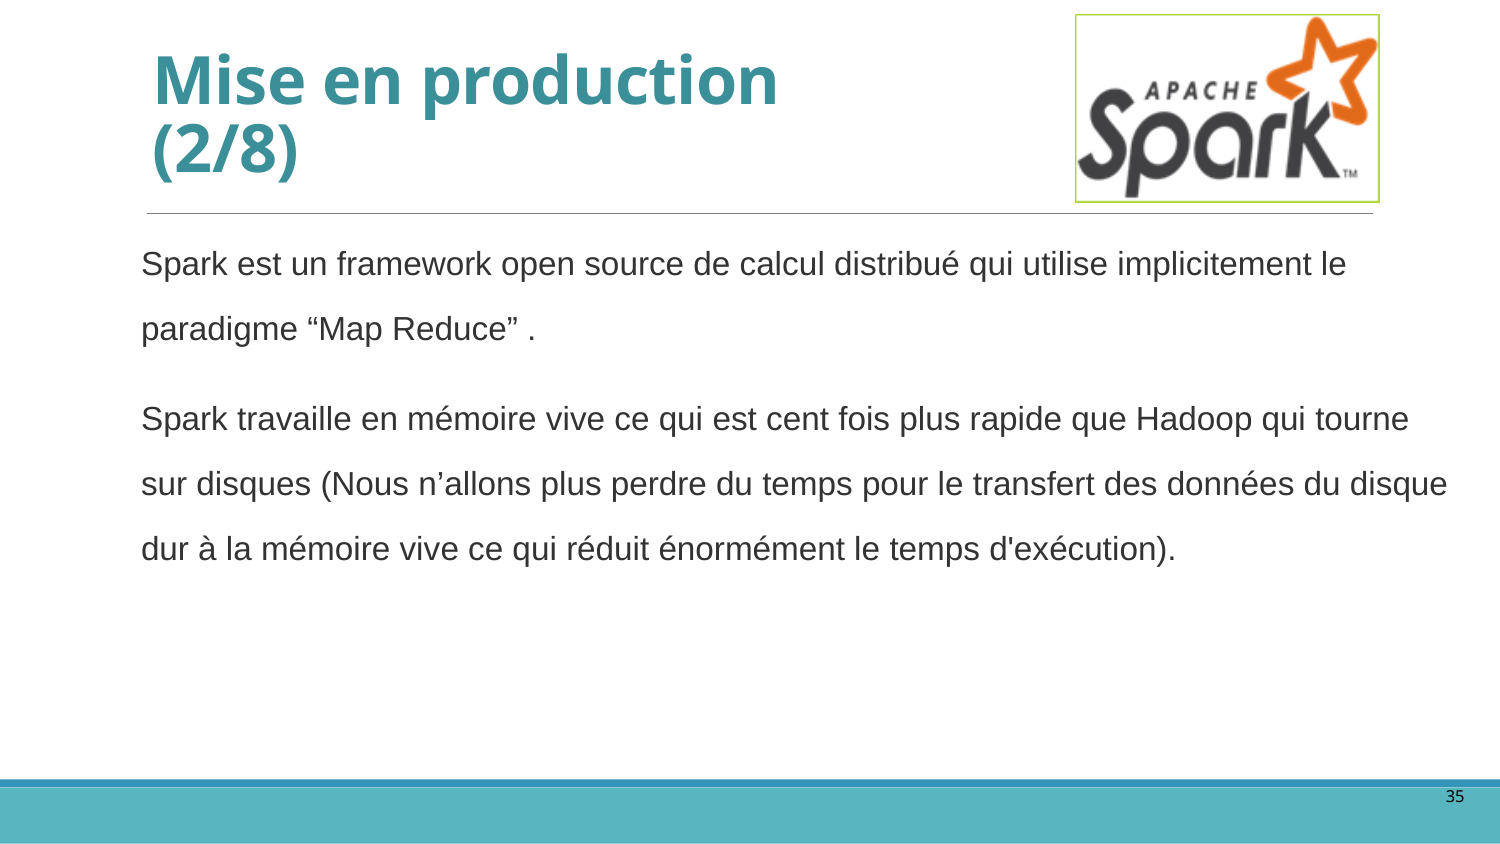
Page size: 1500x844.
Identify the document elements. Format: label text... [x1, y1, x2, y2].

list Spark est un framework open source de calcul distribué qui utilise implicitement le paradigme “Map Reduce” . Spark travaille en mémoire vive ce qui est cent fois plus rapide que Hadoop qui tourne sur disques (Nous n’allons plus perdre du temps pour le transfert des données du disque dur à la mémoire vive ce qui réduit énormément le temps d'exécution). [51, 202, 1469, 821]
picture [1074, 14, 1381, 203]
text_box Mise en production (2/8) [138, 64, 861, 201]
slide_number 35 [1389, 764, 1480, 830]
